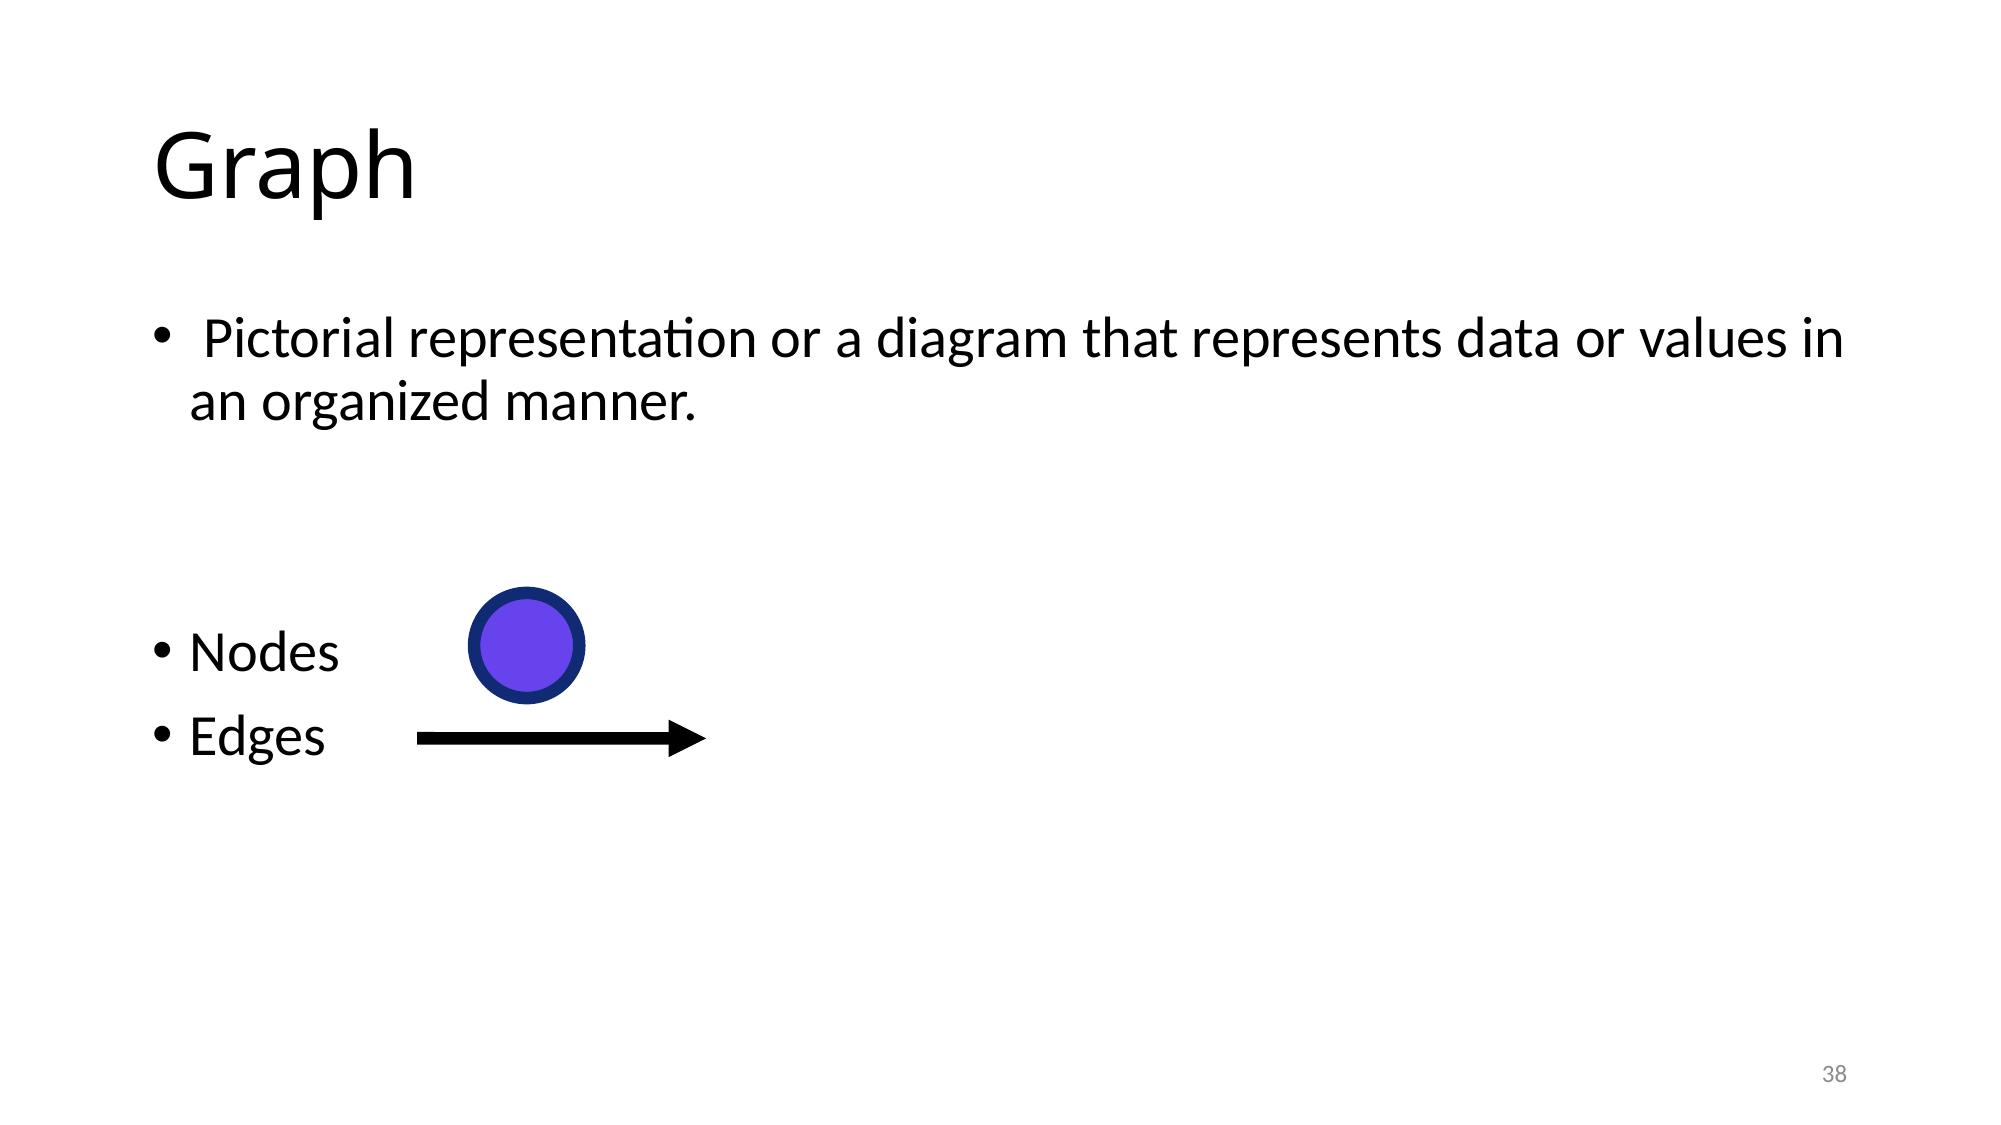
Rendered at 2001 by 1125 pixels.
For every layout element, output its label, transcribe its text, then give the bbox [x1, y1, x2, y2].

list Pictorial representation or a diagram that represents data or values in an organized manner. Nodes Edges [137, 299, 1863, 1014]
slide_number 38 [1412, 1042, 1863, 1103]
title Graph [137, 59, 1863, 278]
text_box [473, 591, 581, 700]
